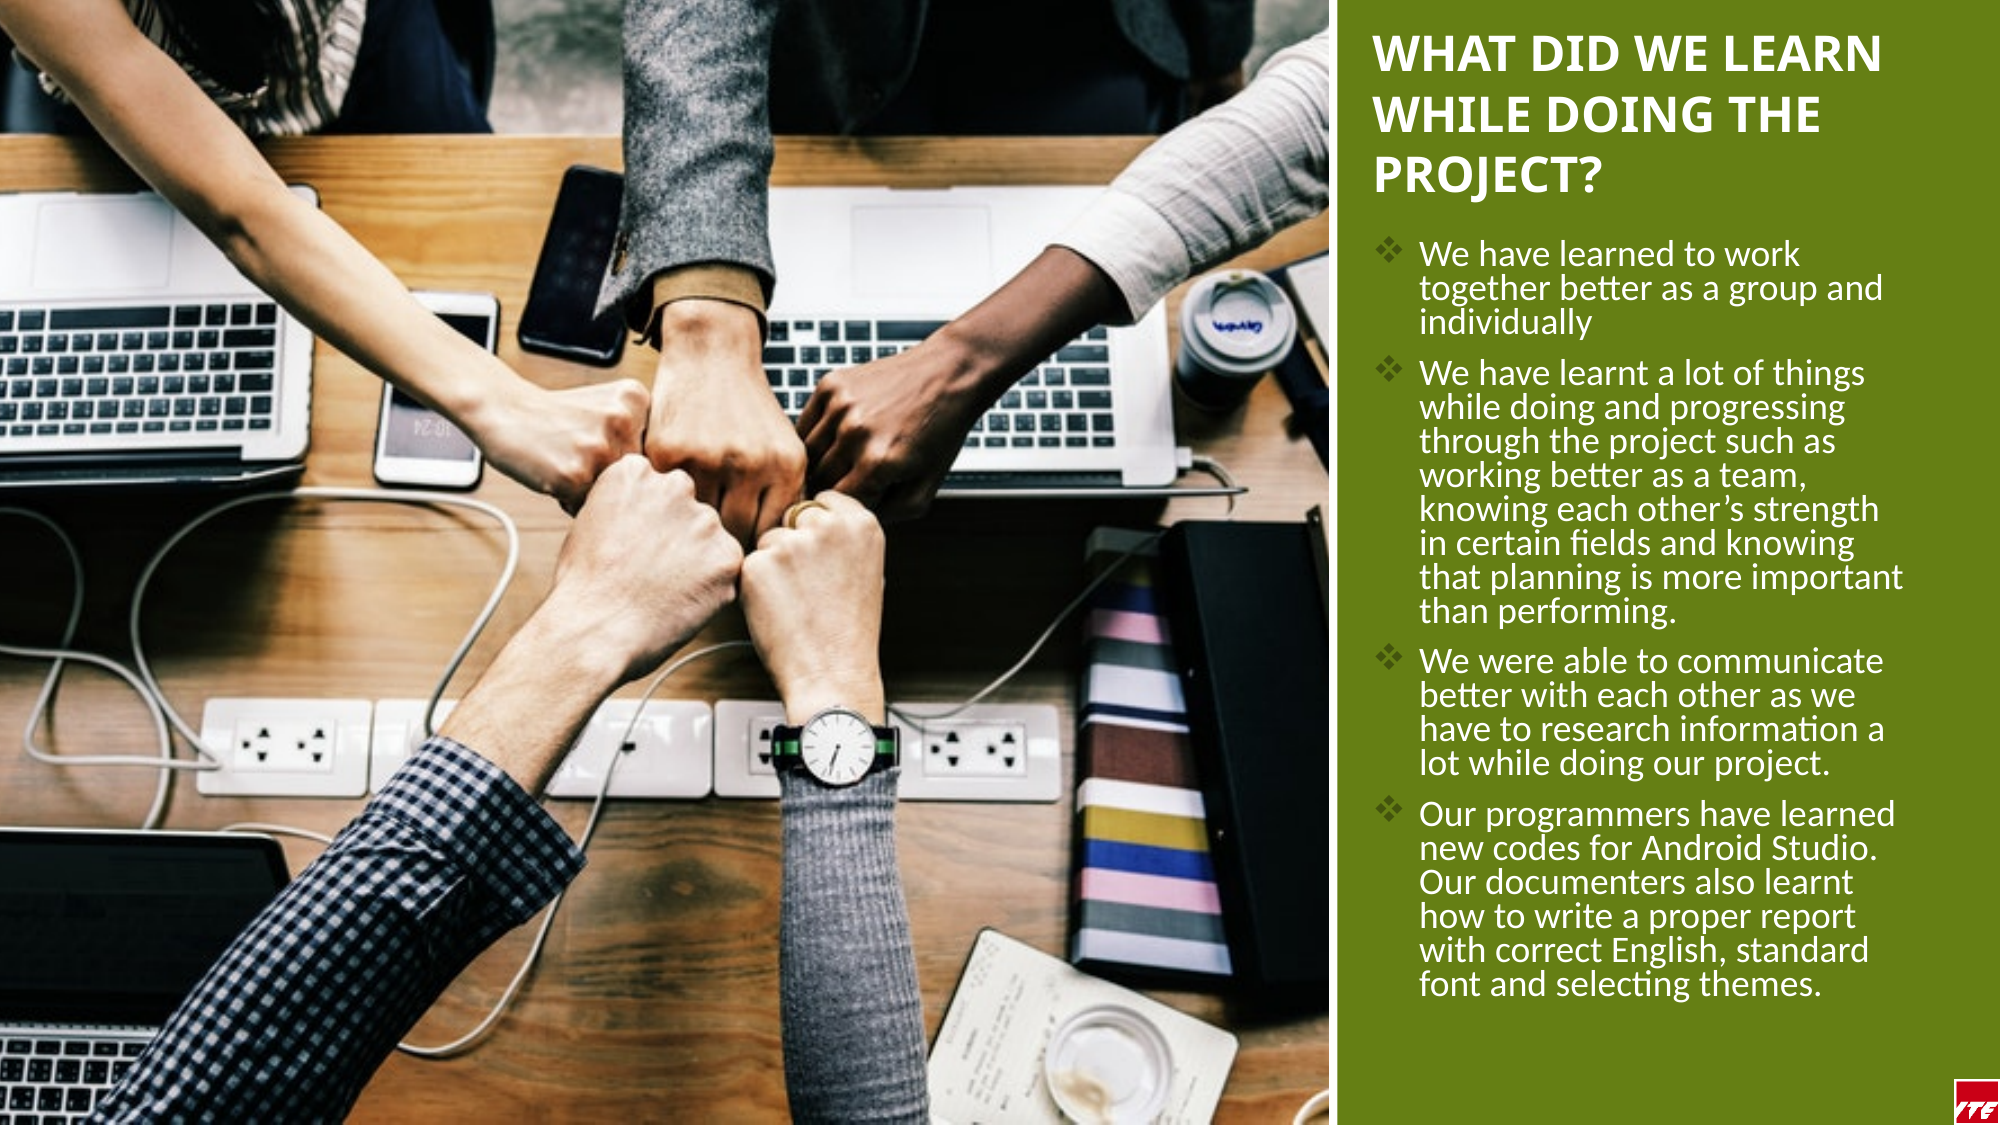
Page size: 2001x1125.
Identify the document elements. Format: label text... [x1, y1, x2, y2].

picture [0, 0, 1329, 1125]
title What did we learn while doing the project? [1357, 12, 1930, 213]
picture [1954, 1079, 2000, 1125]
list We have learned to work together better as a group and individually We have learnt a lot of things while doing and progressing through the project such as working better as a team, knowing each other’s strength in certain fields and knowing that planning is more important than performing. We were able to communicate better with each other as we have to research information a lot while doing our project. Our programmers have learned new codes for Android Studio. Our documenters also learnt how to write a proper report with correct English, standard font and selecting themes. [1357, 232, 1930, 1097]
